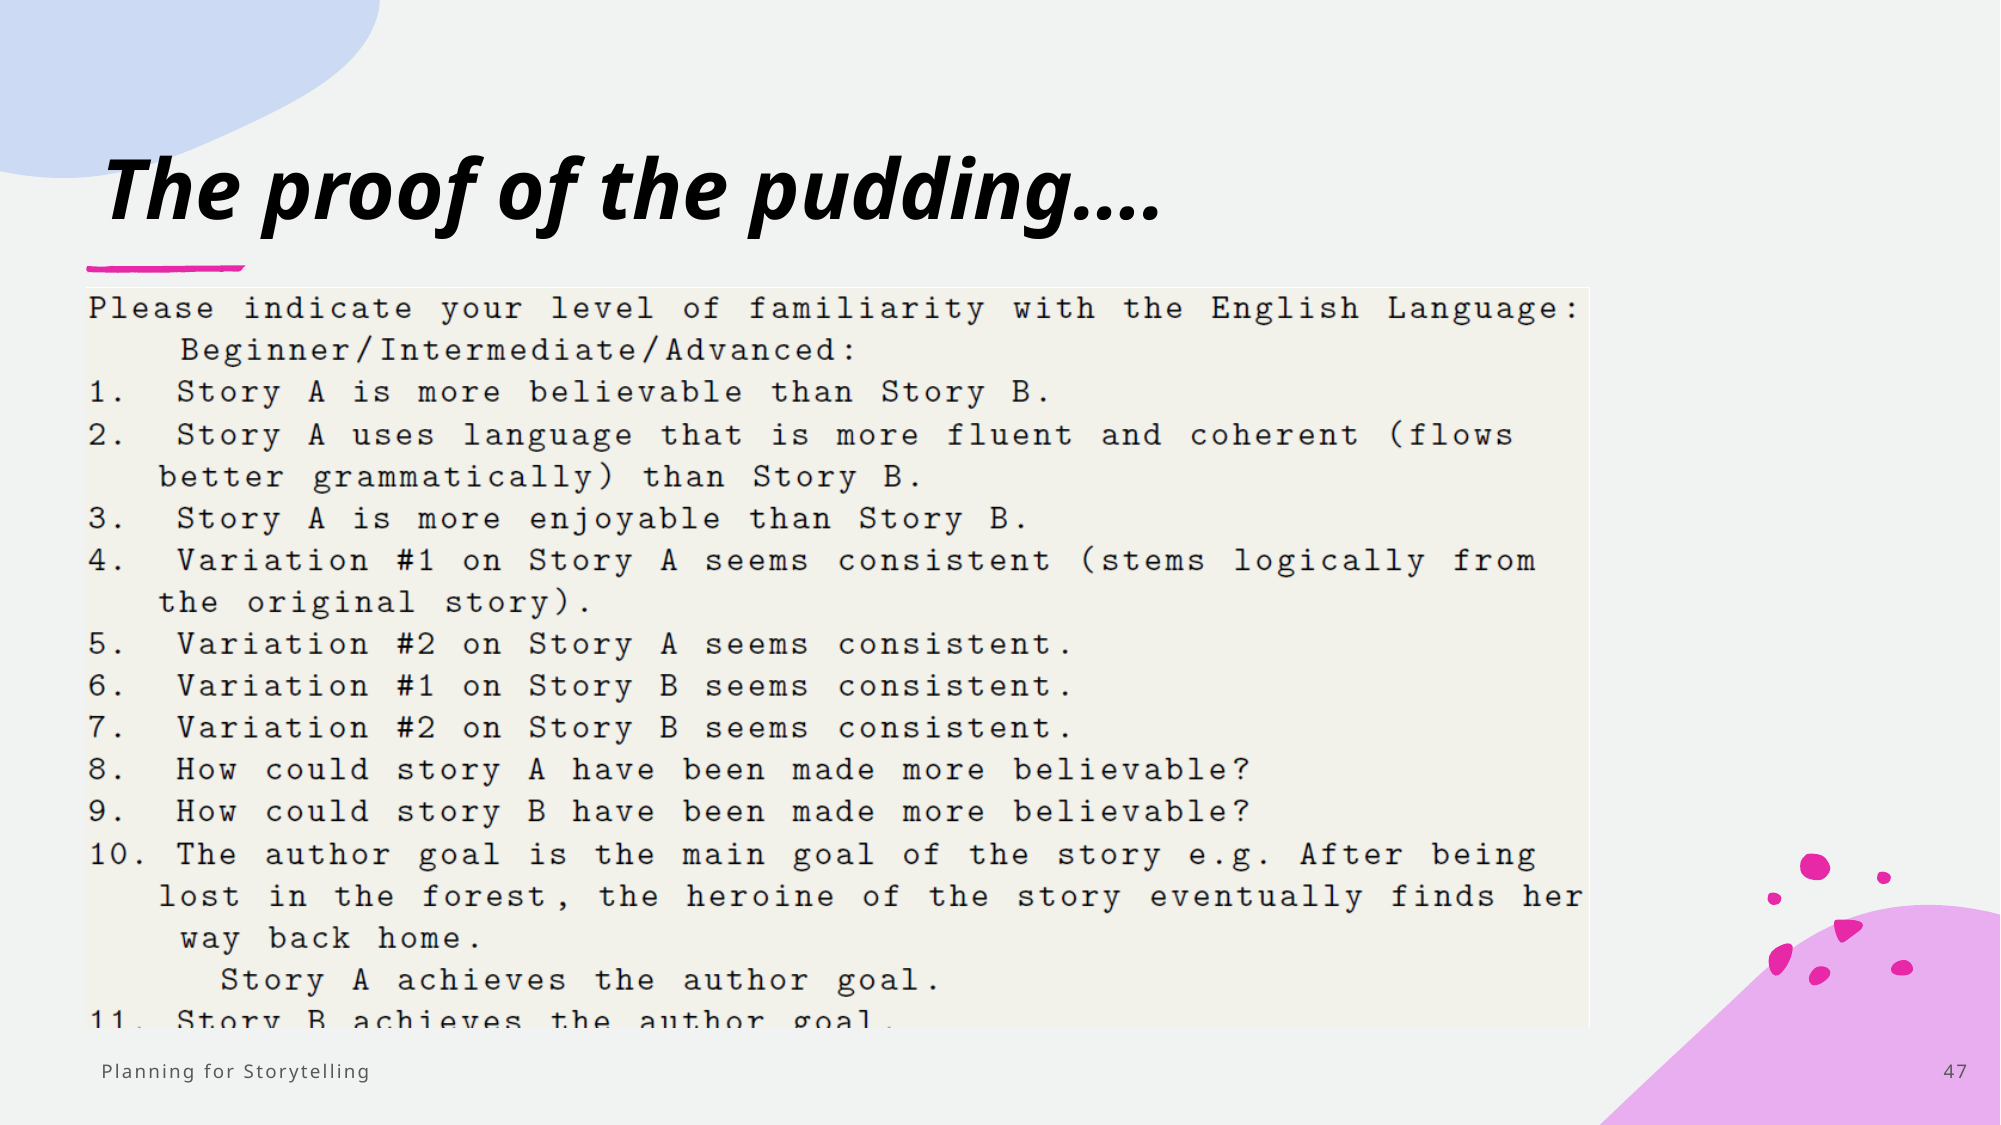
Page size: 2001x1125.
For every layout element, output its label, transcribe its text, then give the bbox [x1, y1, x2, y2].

title The proof of the pudding…. [86, 144, 1740, 244]
footer Planning for Storytelling [86, 1042, 653, 1103]
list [86, 287, 1590, 1028]
slide_number 47 [1911, 1042, 1999, 1103]
